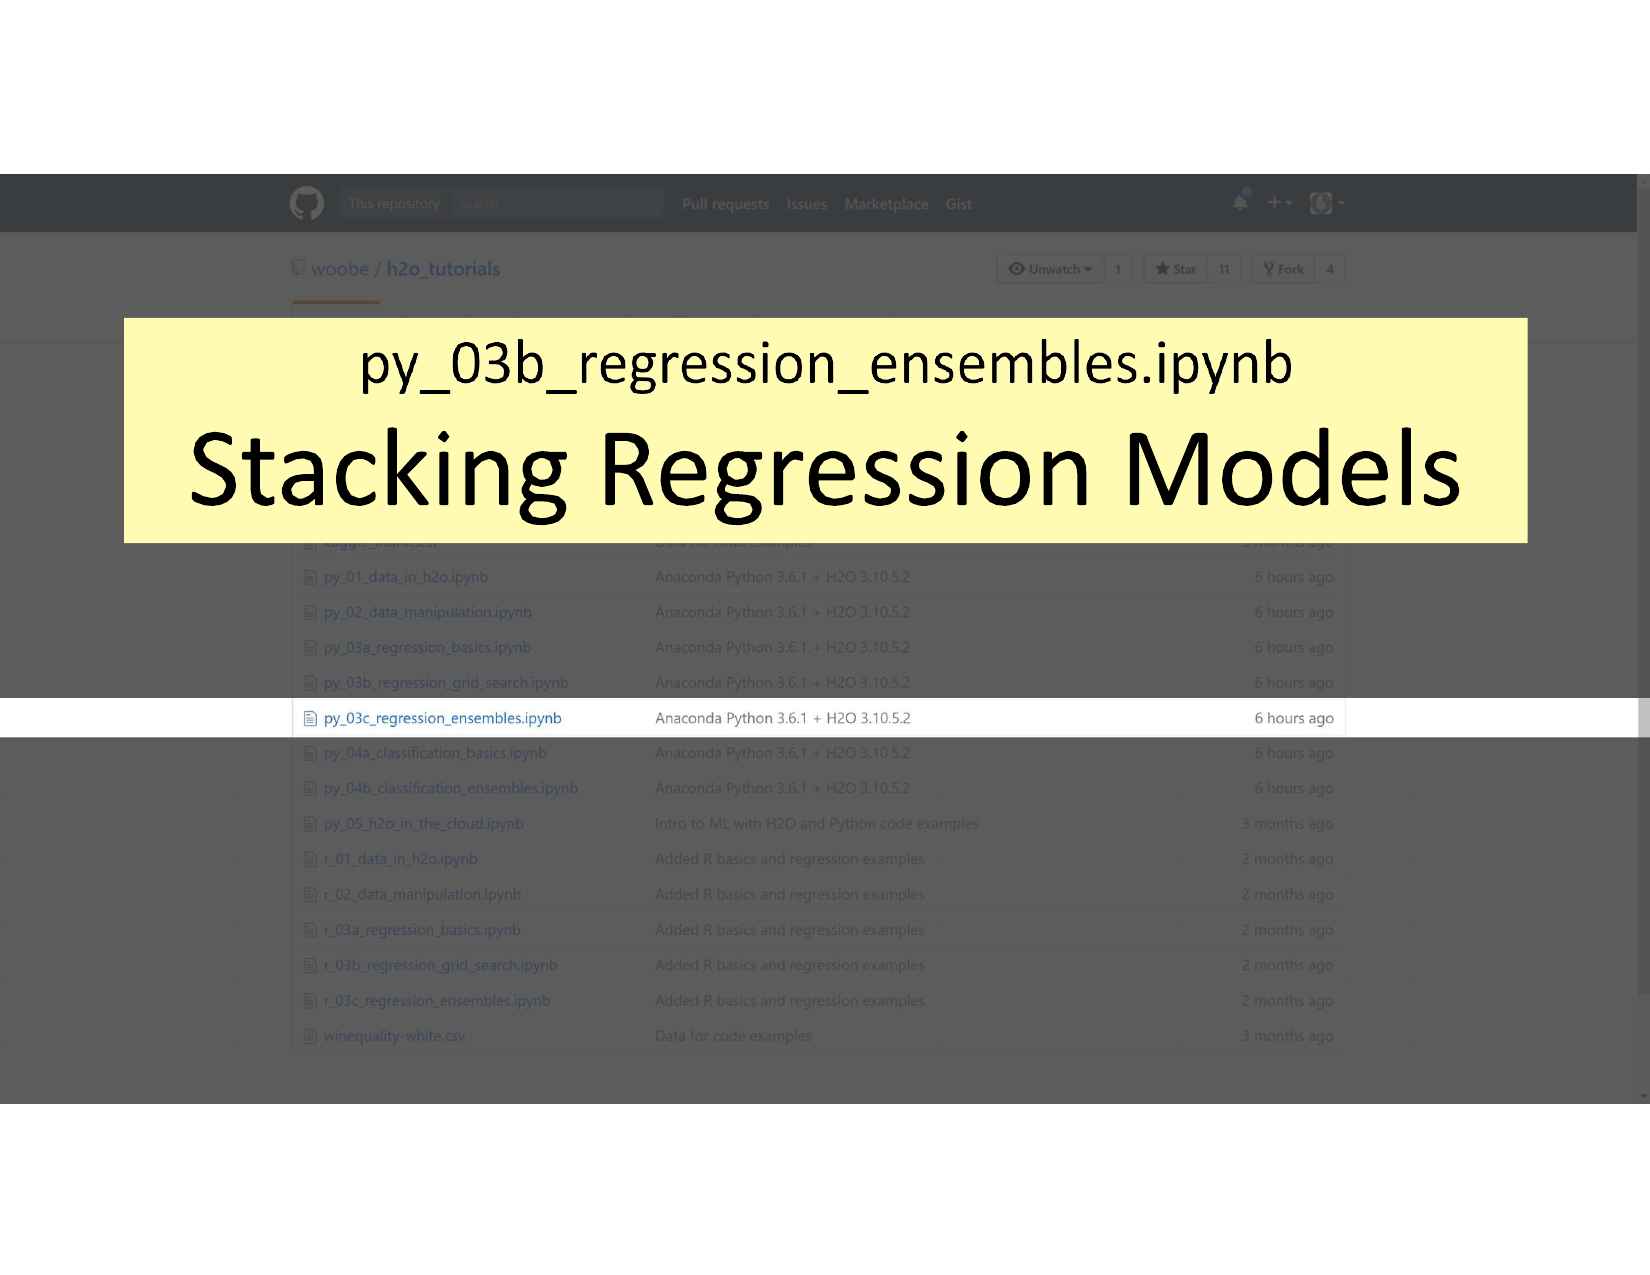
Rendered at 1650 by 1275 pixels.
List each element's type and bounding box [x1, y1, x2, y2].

text_box [0, 173, 1650, 1104]
